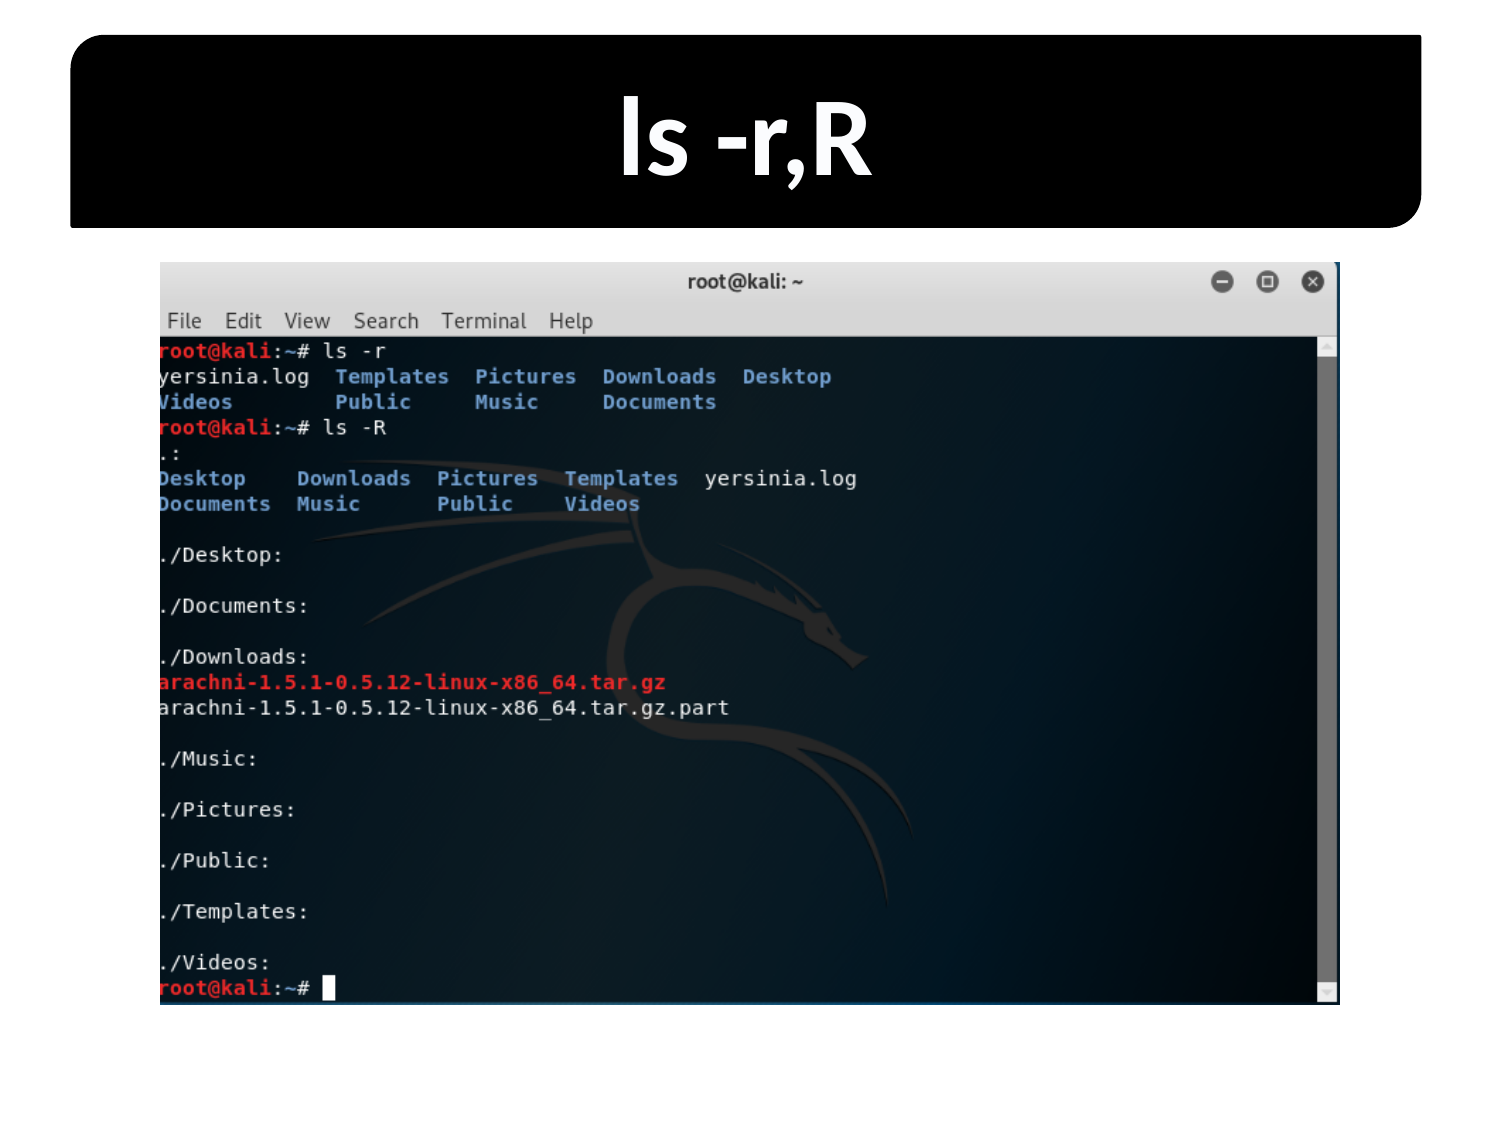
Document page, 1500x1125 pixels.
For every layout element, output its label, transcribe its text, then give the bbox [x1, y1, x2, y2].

text_box ls -r,R [602, 55, 890, 206]
text_box [70, 34, 1422, 228]
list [159, 262, 1340, 1006]
